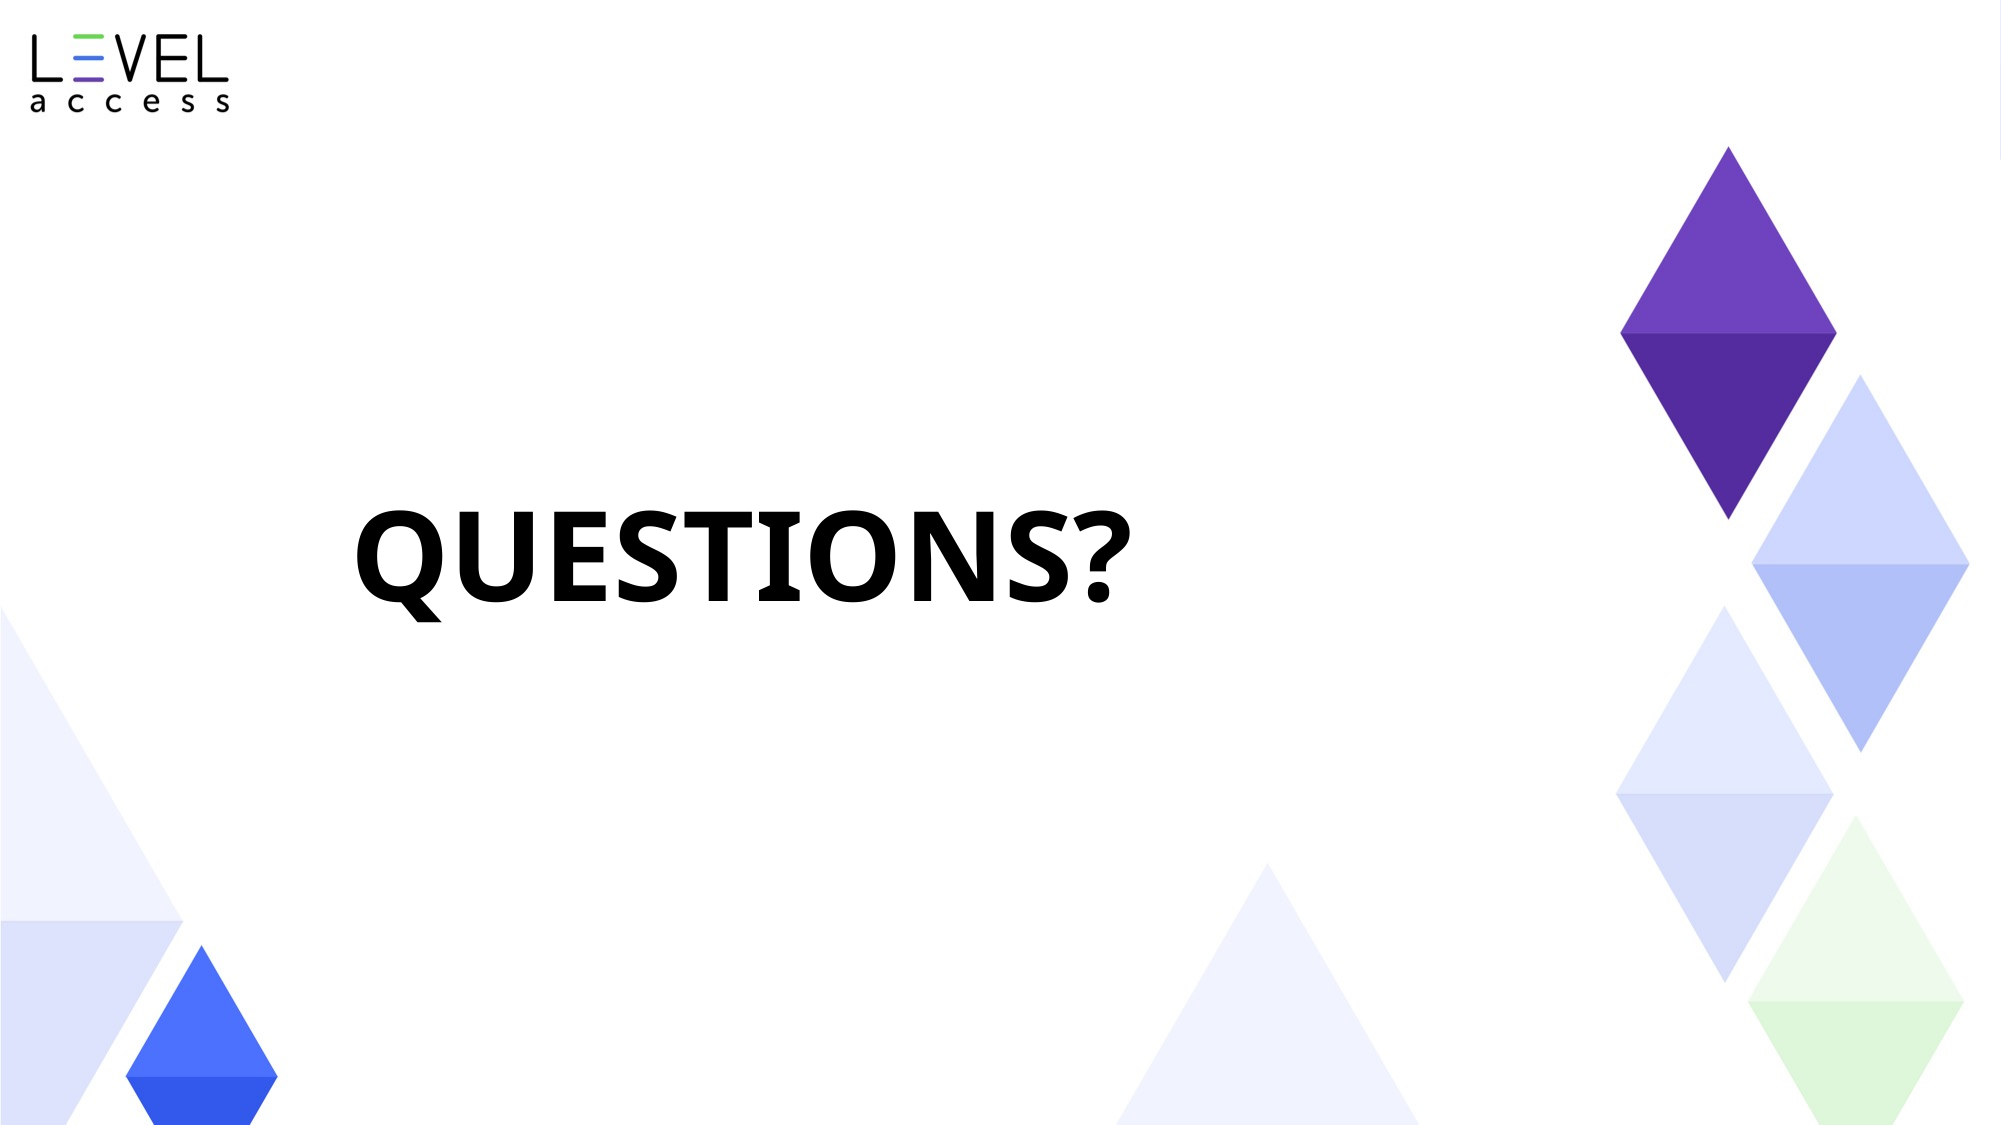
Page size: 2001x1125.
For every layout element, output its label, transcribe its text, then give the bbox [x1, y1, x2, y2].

title Questions? [335, 309, 1362, 637]
picture [0, 0, 2001, 1125]
